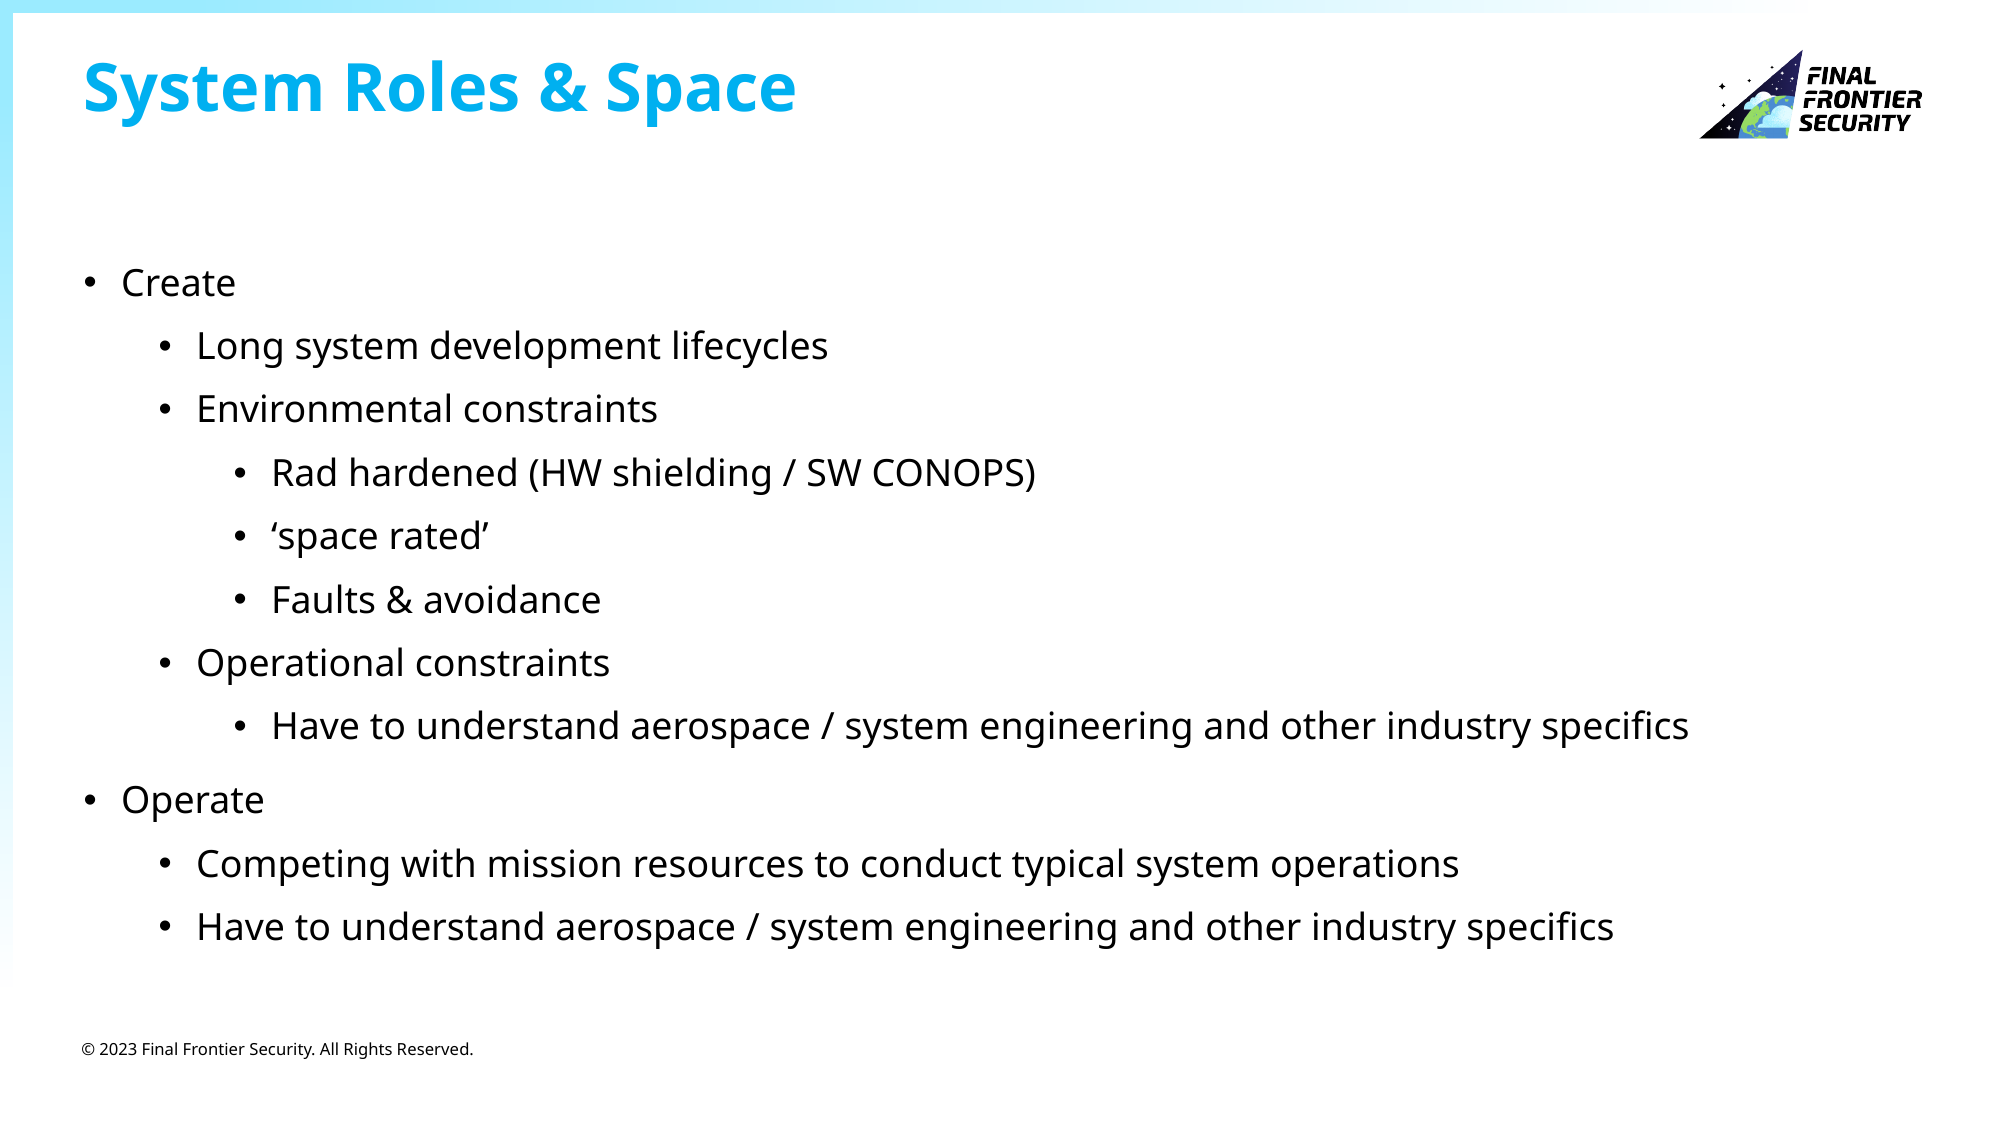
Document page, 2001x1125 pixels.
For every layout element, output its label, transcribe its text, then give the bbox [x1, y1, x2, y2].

title System Roles & Space [83, 54, 1602, 220]
picture [1690, 40, 1931, 148]
list Create Long system development lifecycles Environmental constraints Rad hardened (HW shielding / SW CONOPS) ‘space rated’ Faults & avoidance Operational constraints Have to understand aerospace / system engineering and other industry specifics Operate Competing with mission resources to conduct typical system operations Have to understand aerospace / system engineering and other industry specifics [83, 263, 1917, 1021]
